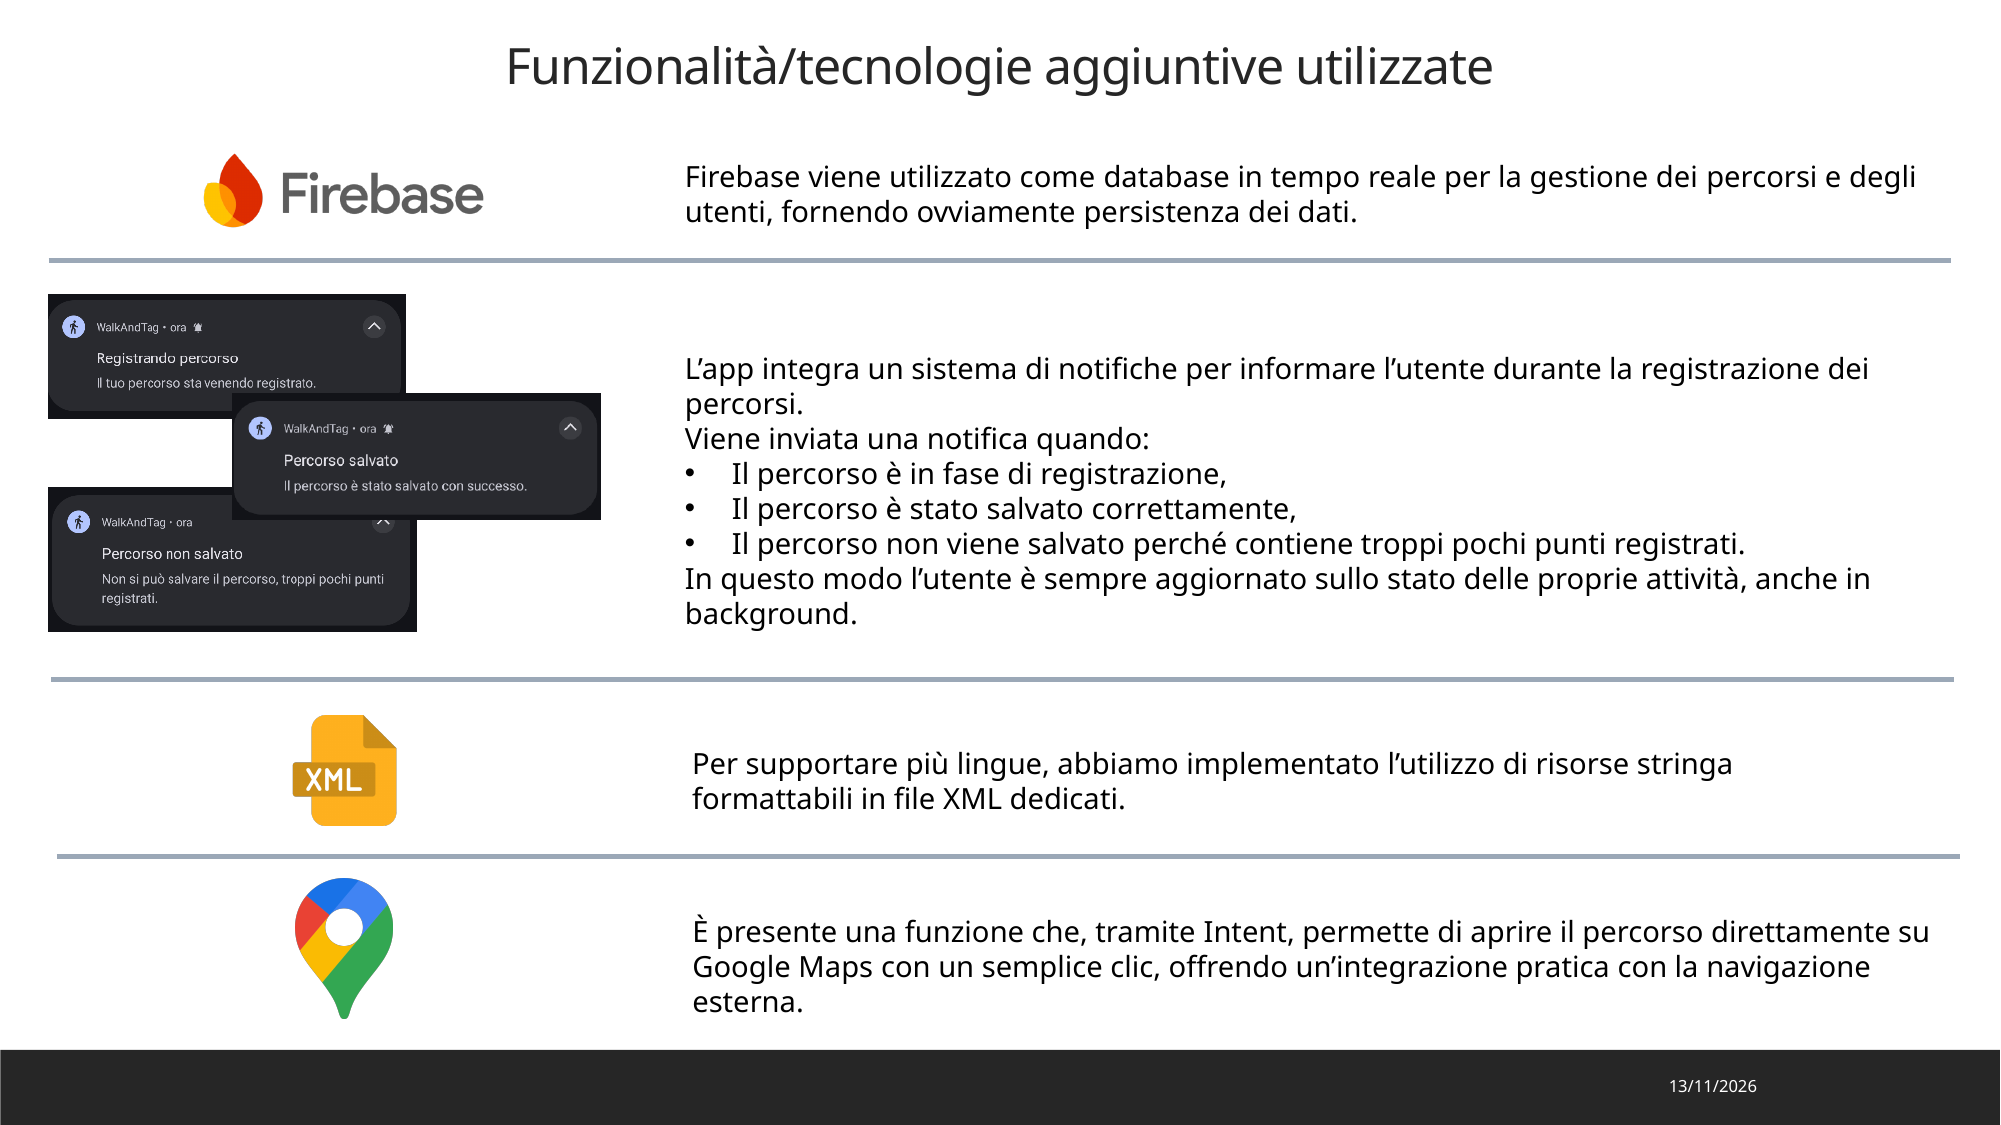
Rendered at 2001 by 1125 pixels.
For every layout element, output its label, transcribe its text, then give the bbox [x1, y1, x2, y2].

text_box È presente una funzione che, tramite Intent, permette di aprire il percorso direttamente su Google Maps con un semplice clic, offrendo un’integrazione pratica con la navigazione esterna. [677, 905, 1952, 1026]
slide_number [1348, 1057, 1773, 1118]
text_box Firebase viene utilizzato come database in tempo reale per la gestione dei percorsi e degli utenti, fornendo ovviamente persistenza dei dati. [670, 150, 1932, 236]
picture [288, 715, 400, 827]
picture [48, 294, 602, 633]
text_box Per supportare più lingue, abbiamo implementato l’utilizzo di risorse stringa formattabili in file XML dedicati. [677, 738, 1829, 823]
text_box L’app integra un sistema di notifiche per informare l’utente durante la registrazione dei percorsi. Viene inviata una notifica quando: Il percorso è in fase di registrazione, Il percorso è stato salvato correttamente, Il percorso non viene salvato perché contiene troppi pochi punti registrati. In questo modo l’utente è sempre aggiornato sullo stato delle proprie attività, anche in background. [670, 342, 2000, 638]
picture [294, 878, 394, 1019]
picture [176, 145, 513, 240]
text_box Funzionalità/tecnologie aggiuntive utilizzate [0, 27, 2000, 102]
